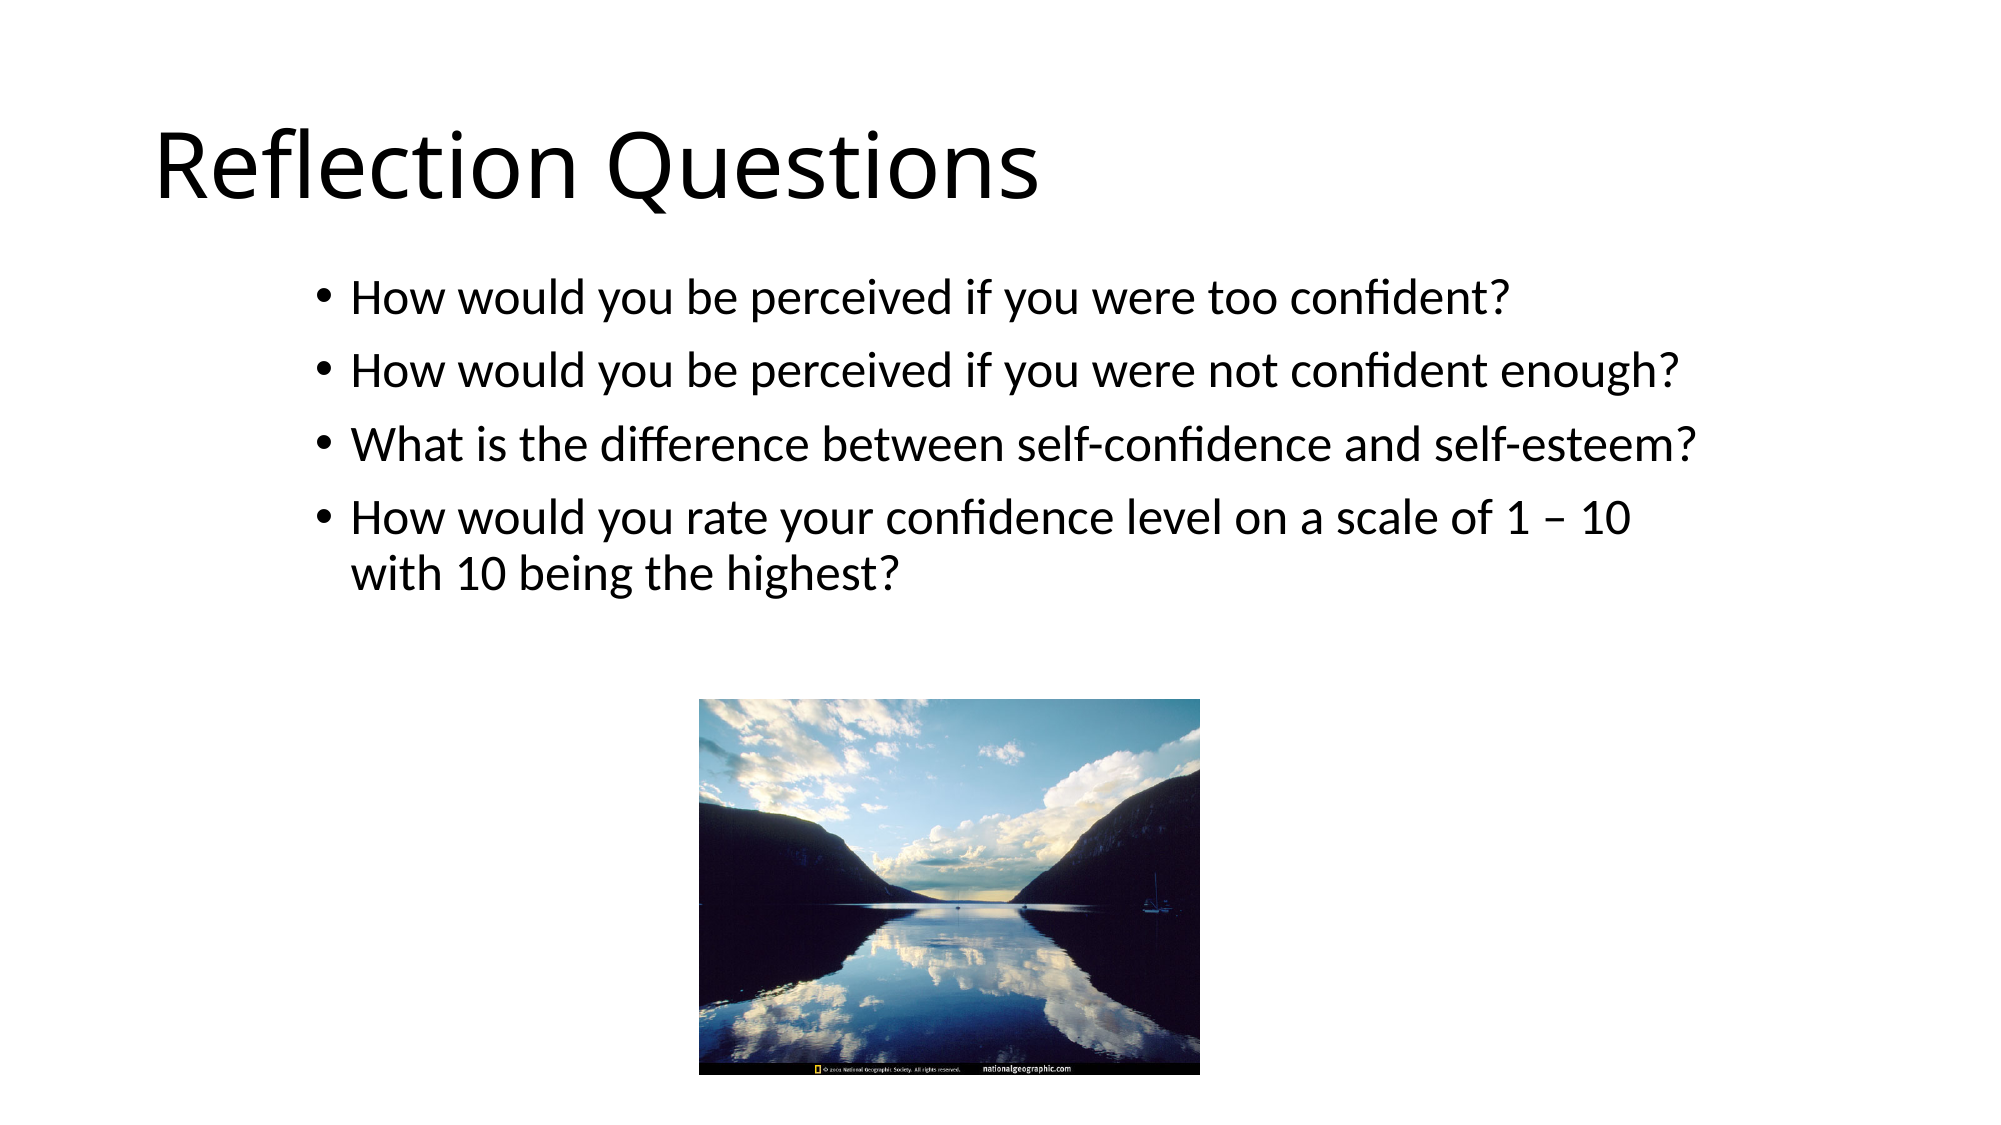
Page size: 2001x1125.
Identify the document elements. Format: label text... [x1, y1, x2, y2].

list How would you be perceived if you were too confident? How would you be perceived if you were not confident enough? What is the difference between self-confidence and self-esteem? How would you rate your confidence level on a scale of 1 – 10 with 10 being the highest? [300, 262, 1725, 675]
title Reflection Questions [137, 59, 1863, 278]
picture [699, 699, 1200, 1075]
